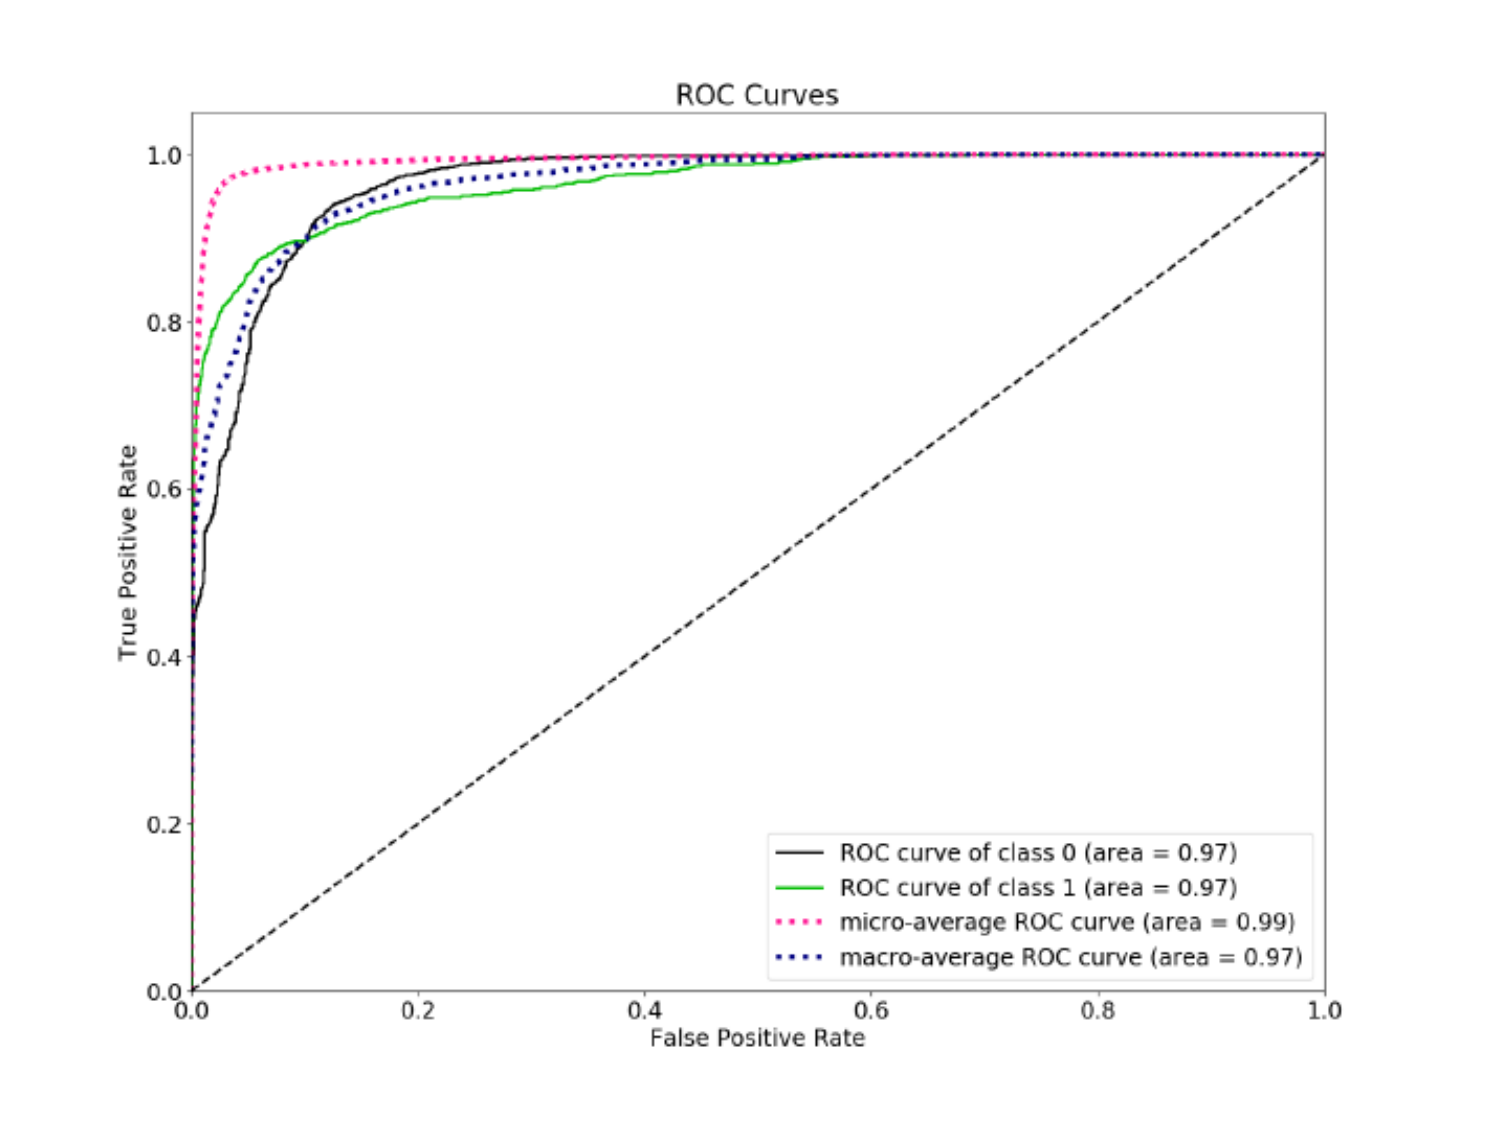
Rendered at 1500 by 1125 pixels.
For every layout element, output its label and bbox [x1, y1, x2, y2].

picture [107, 52, 1392, 1073]
